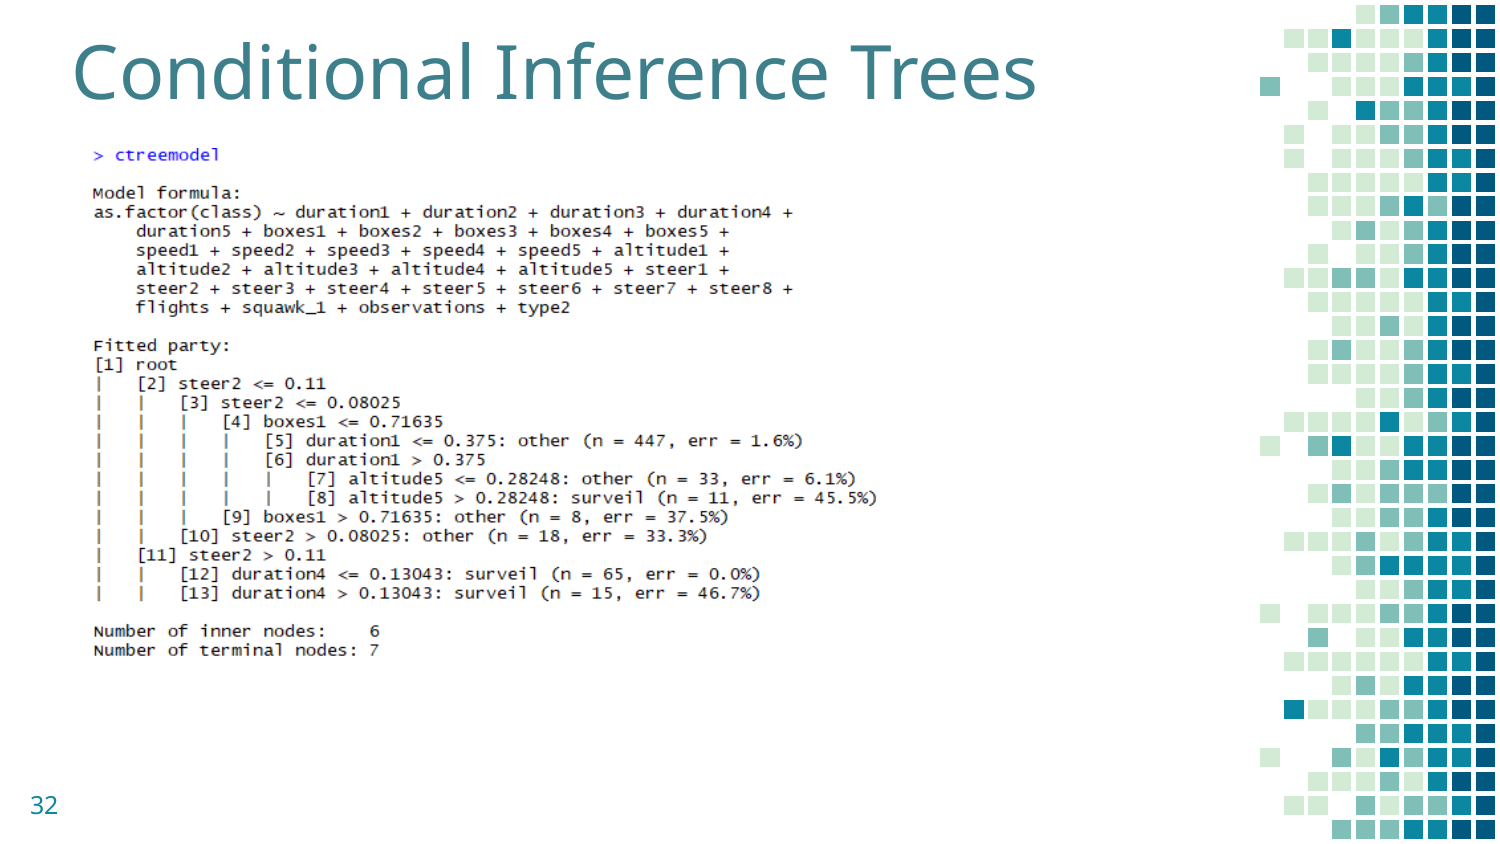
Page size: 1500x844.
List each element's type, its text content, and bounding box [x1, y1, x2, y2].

picture [87, 147, 892, 662]
text_box Conditional Inference Trees [56, 17, 1087, 123]
slide_number 32 [15, 774, 105, 839]
